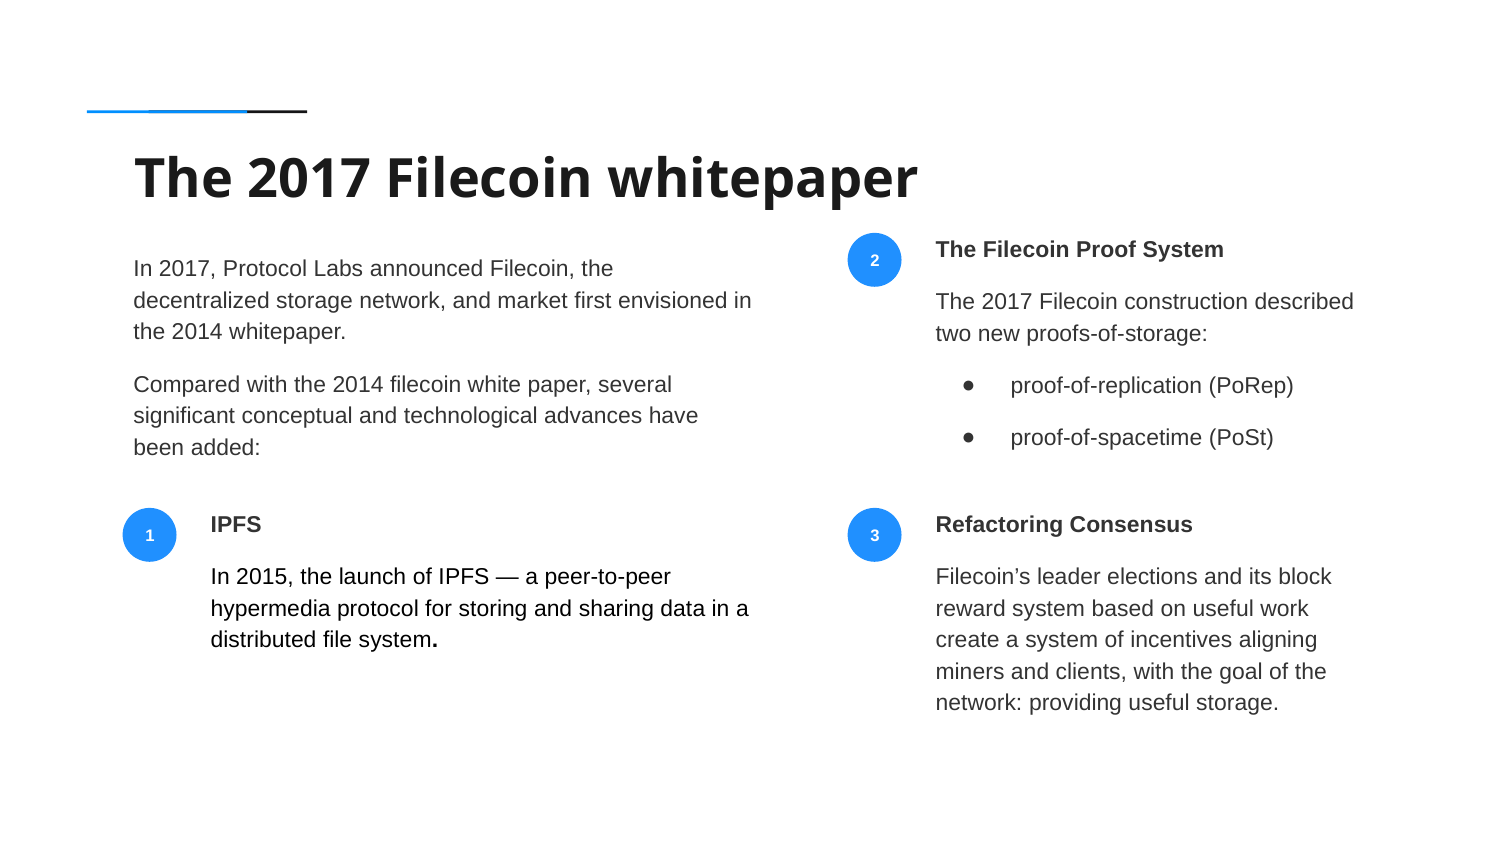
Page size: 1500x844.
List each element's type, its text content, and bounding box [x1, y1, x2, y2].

list The Filecoin Proof System The 2017 Filecoin construction described two new proofs-of-storage: proof-of-replication (PoRep) proof-of-spacetime (PoSt) [920, 215, 1386, 277]
text_box 3 [847, 507, 902, 562]
text_box 1 [122, 507, 177, 562]
list IPFS In 2015, the launch of IPFS — a peer-to-peer hypermedia protocol for storing and sharing data in a distributed file system. [195, 490, 787, 562]
list In 2017, Protocol Labs announced Filecoin, the decentralized storage network, and market first envisioned in the 2014 whitepaper. Compared with the 2014 filecoin white paper, several significant conceptual and technological advances have been added: [118, 234, 772, 491]
text_box 2 [847, 232, 902, 287]
list Refactoring Consensus Filecoin’s leader elections and its block reward system based on useful work create a system of incentives aligning miners and clients, with the goal of the network: providing useful storage. [920, 490, 1386, 545]
title The 2017 Filecoin whitepaper [119, 128, 1381, 217]
